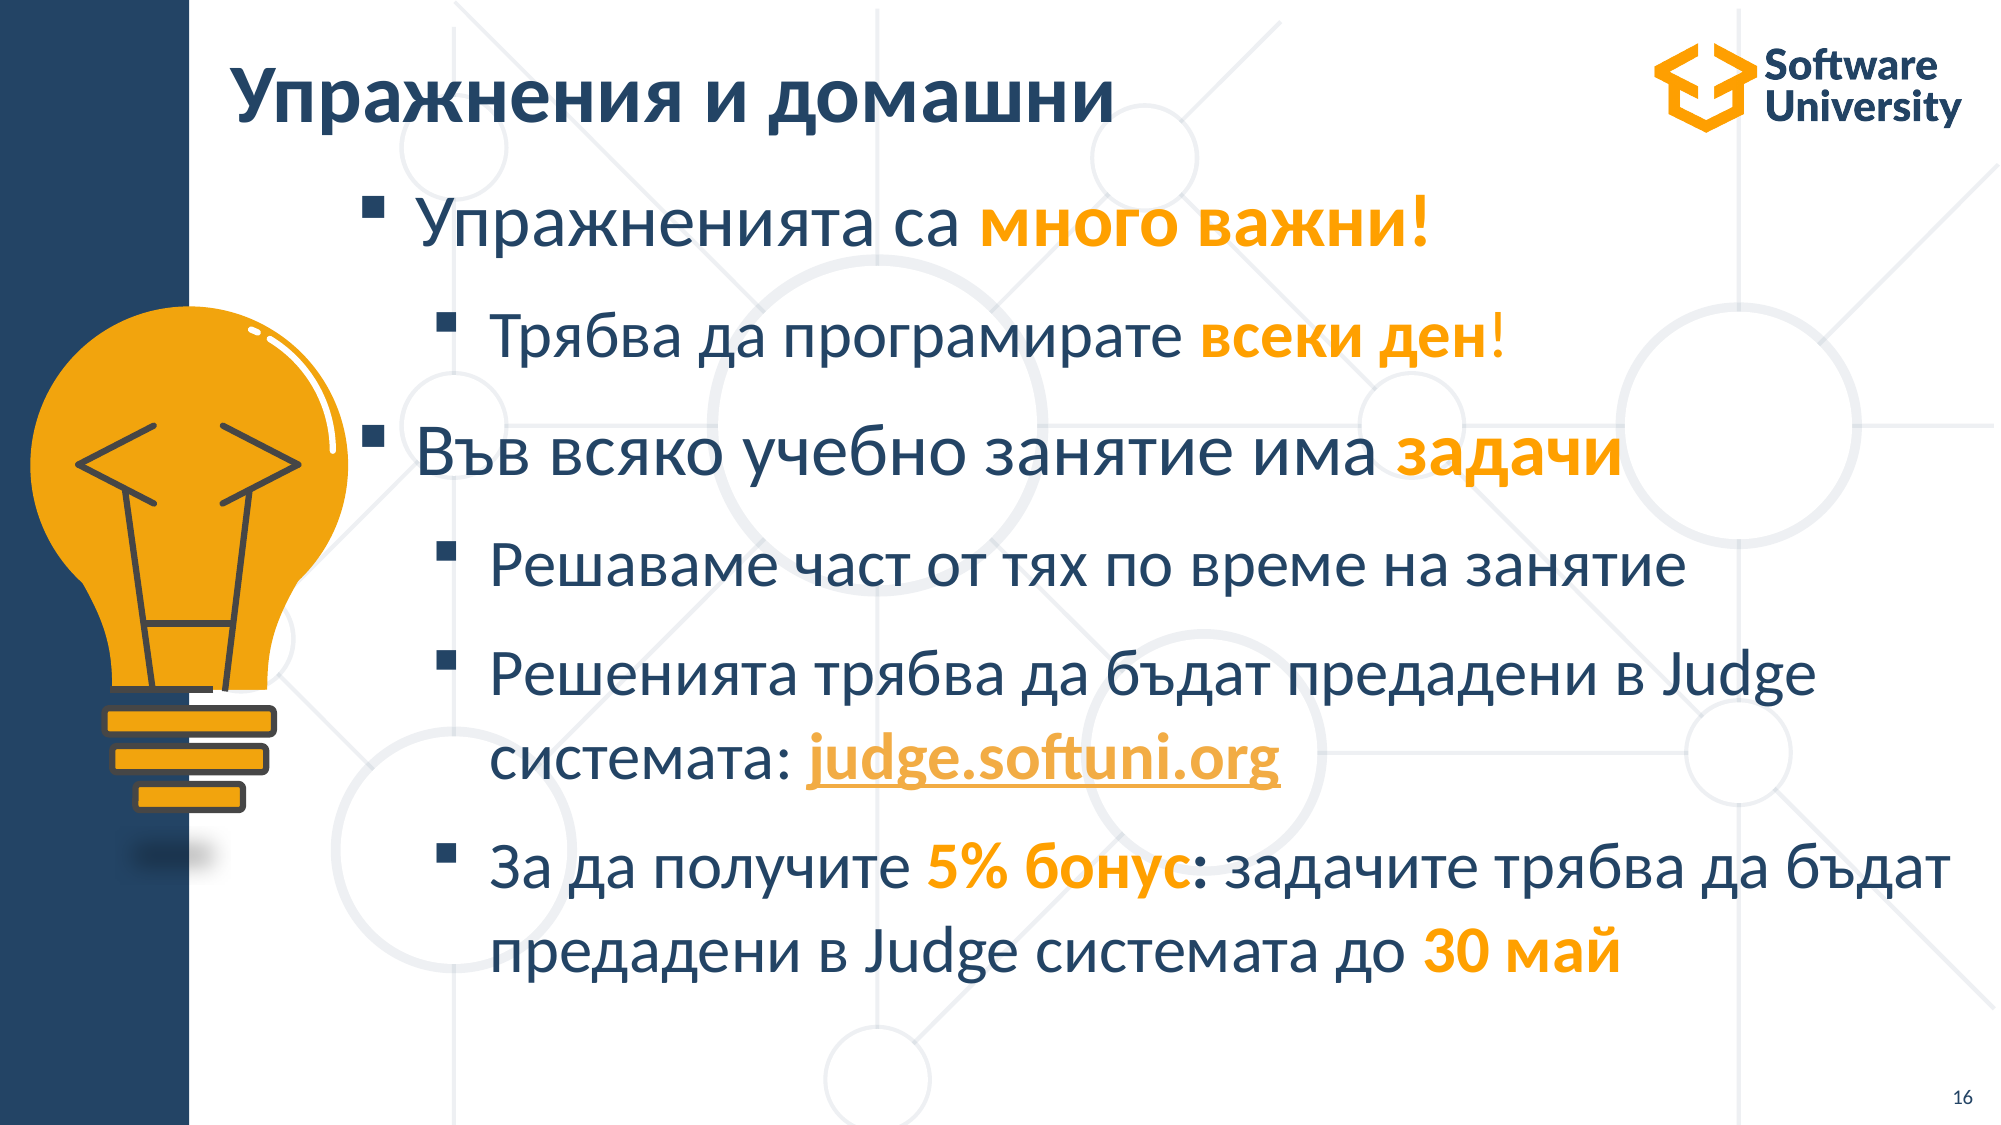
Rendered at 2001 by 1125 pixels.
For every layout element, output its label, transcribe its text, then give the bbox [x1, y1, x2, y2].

list Упражненията са много важни! Трябва да програмирате всеки ден! Във всяко учебно занятие има задачи Решаваме част от тях по време на занятие Решенията трябва да бъдат предадени в Judge системата: judge.softuni.org За дa получите 5% бонус: задачите трябва да бъдат предадени в Judge системата до 30 май [266, 161, 1989, 1072]
text_box 16 [1927, 1067, 1989, 1117]
title Упражнения и домашни [212, 16, 1628, 162]
picture [1641, 31, 1973, 145]
